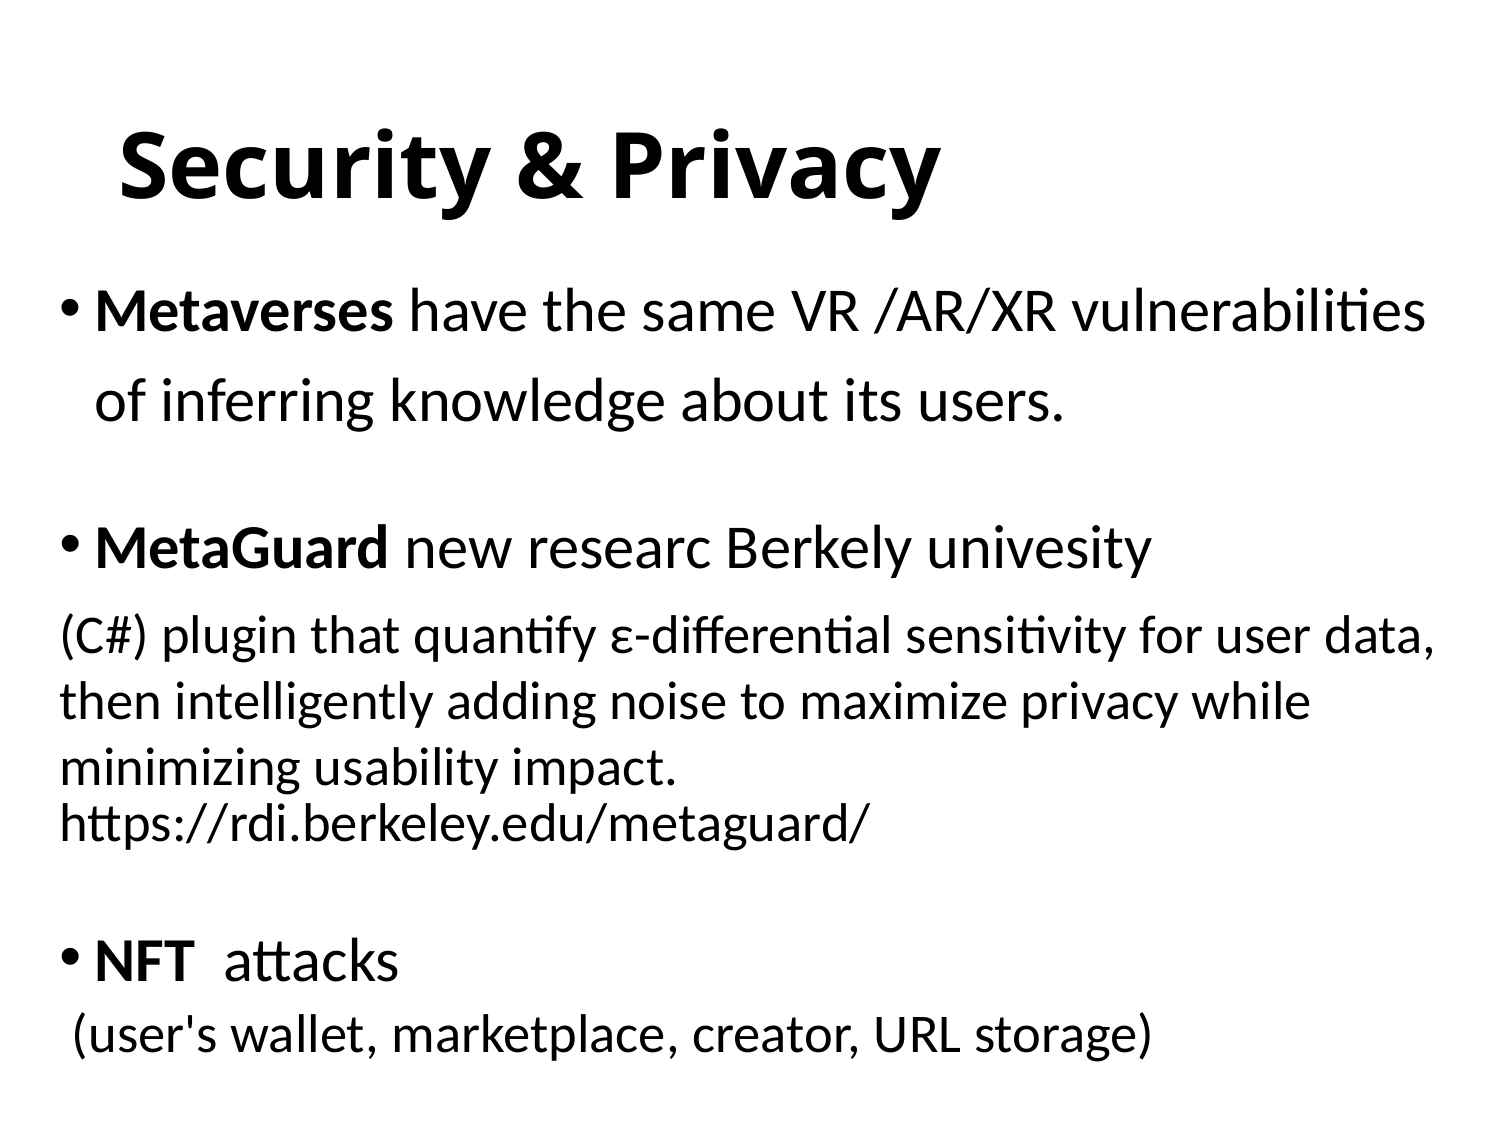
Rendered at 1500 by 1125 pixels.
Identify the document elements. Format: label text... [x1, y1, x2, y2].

title Security & Privacy [103, 59, 1397, 246]
list Metaverses have the same VR /AR/XR vulnerabilities of inferring knowledge about its users. MetaGuard new researc Berkely univesity (C#) plugin that quantify ε-differential sensitivity for user data, then intelligently adding noise to maximize privacy while minimizing usability impact. https://rdi.berkeley.edu/metaguard/ NFT attacks (user's wallet, marketplace, creator, URL storage) [44, 246, 1456, 1125]
